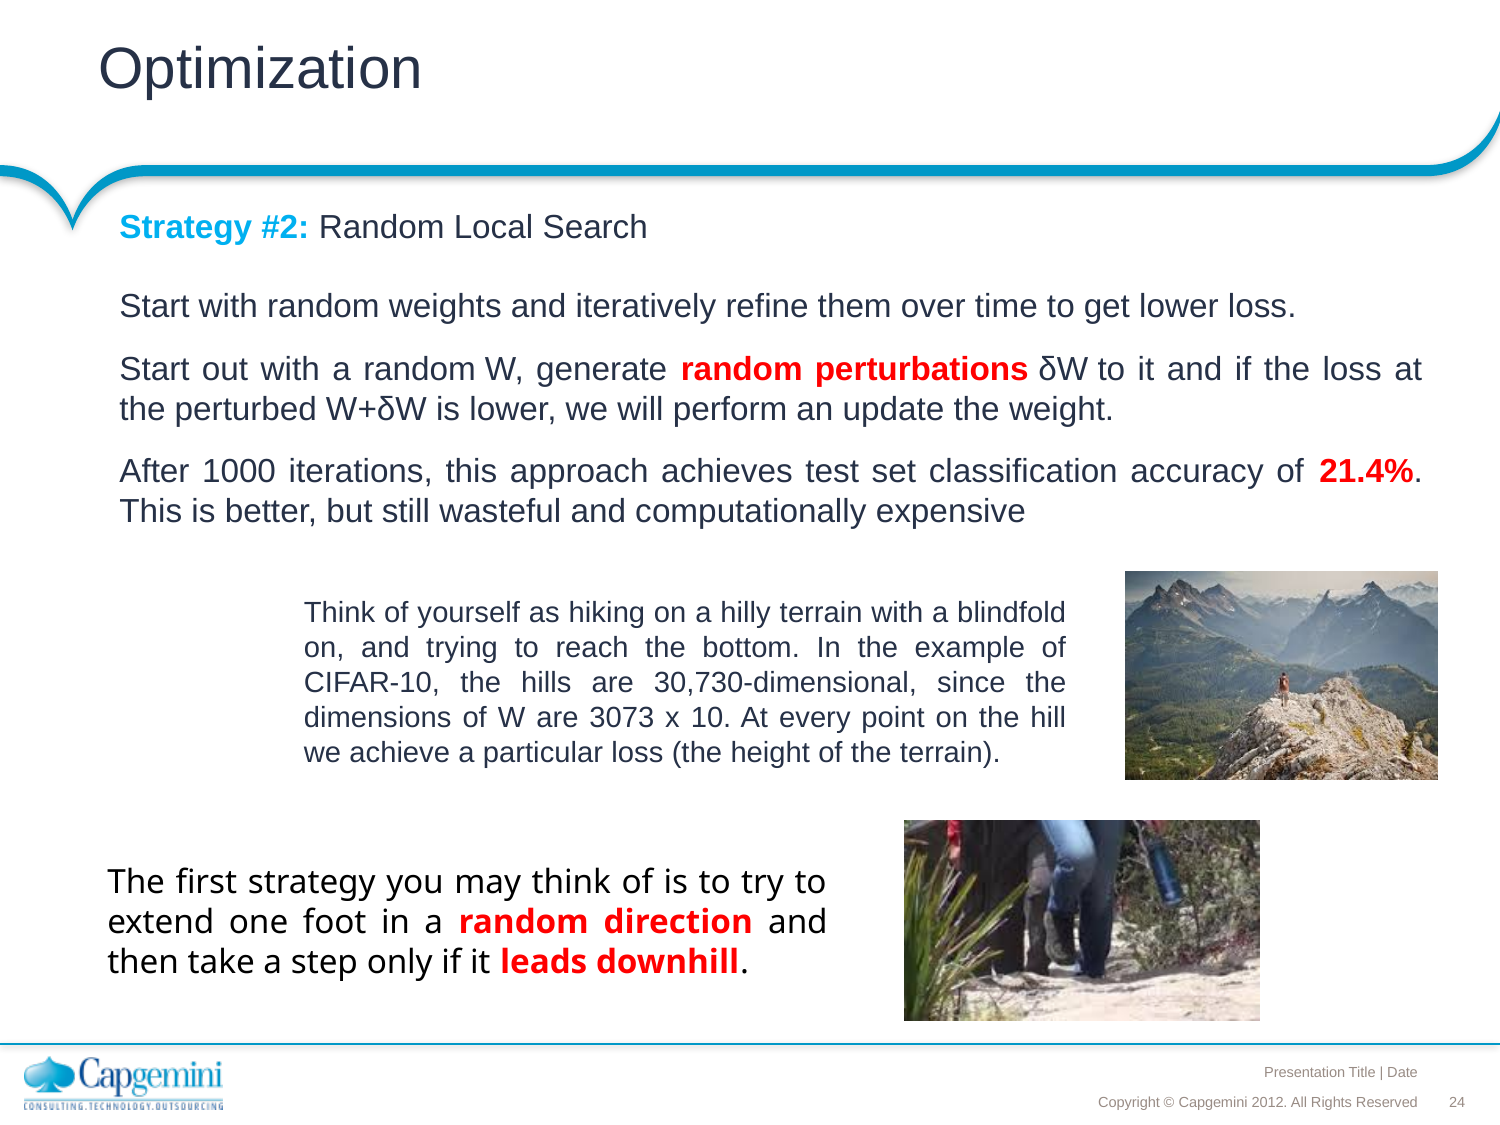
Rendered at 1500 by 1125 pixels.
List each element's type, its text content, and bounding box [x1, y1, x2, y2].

text_box Strategy #2: Random Local Search Start with random weights and iteratively refine them over time to get lower loss. Start out with a random W, generate random perturbations δW to it and if the loss at the perturbed W+δW is lower, we will perform an update the weight. After 1000 iterations, this approach achieves test set classification accuracy of 21.4%. This is better, but still wasteful and computationally expensive [104, 197, 1438, 537]
picture [904, 820, 1260, 1021]
picture [24, 1056, 223, 1110]
picture [1125, 571, 1438, 780]
text_box The first strategy you may think of is to try to extend one foot in a random direction and then take a step only if it leads downhill. [92, 852, 843, 987]
title Optimization [50, 3, 1400, 134]
text_box Think of yourself as hiking on a hilly terrain with a blindfold on, and trying to reach the bottom. In the example of CIFAR-10, the hills are 30,730-dimensional, since the dimensions of W are 3073 x 10. At every point on the hill we achieve a particular loss (the height of the terrain). [289, 585, 1083, 776]
